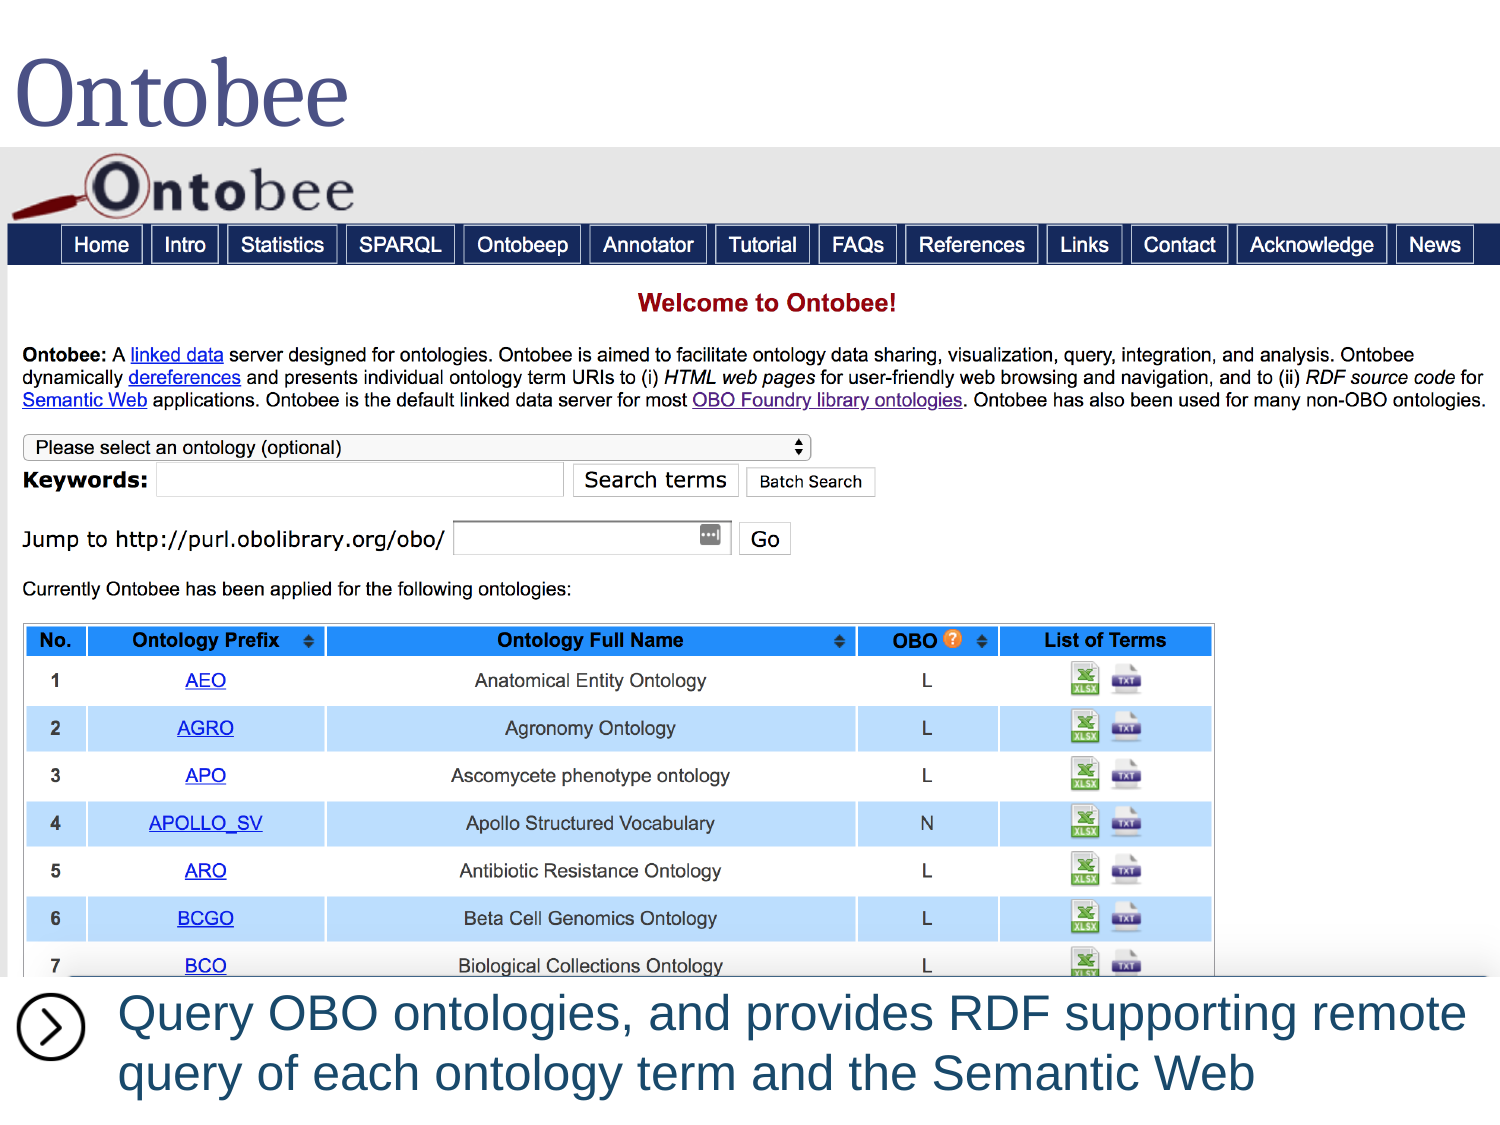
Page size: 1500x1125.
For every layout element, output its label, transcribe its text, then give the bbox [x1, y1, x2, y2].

picture [0, 147, 1500, 1079]
text_box Query OBO ontologies, and provides RDF supporting remote query of each ontology term and the Semantic Web [102, 977, 1500, 1109]
title Ontobee [0, 0, 1500, 147]
